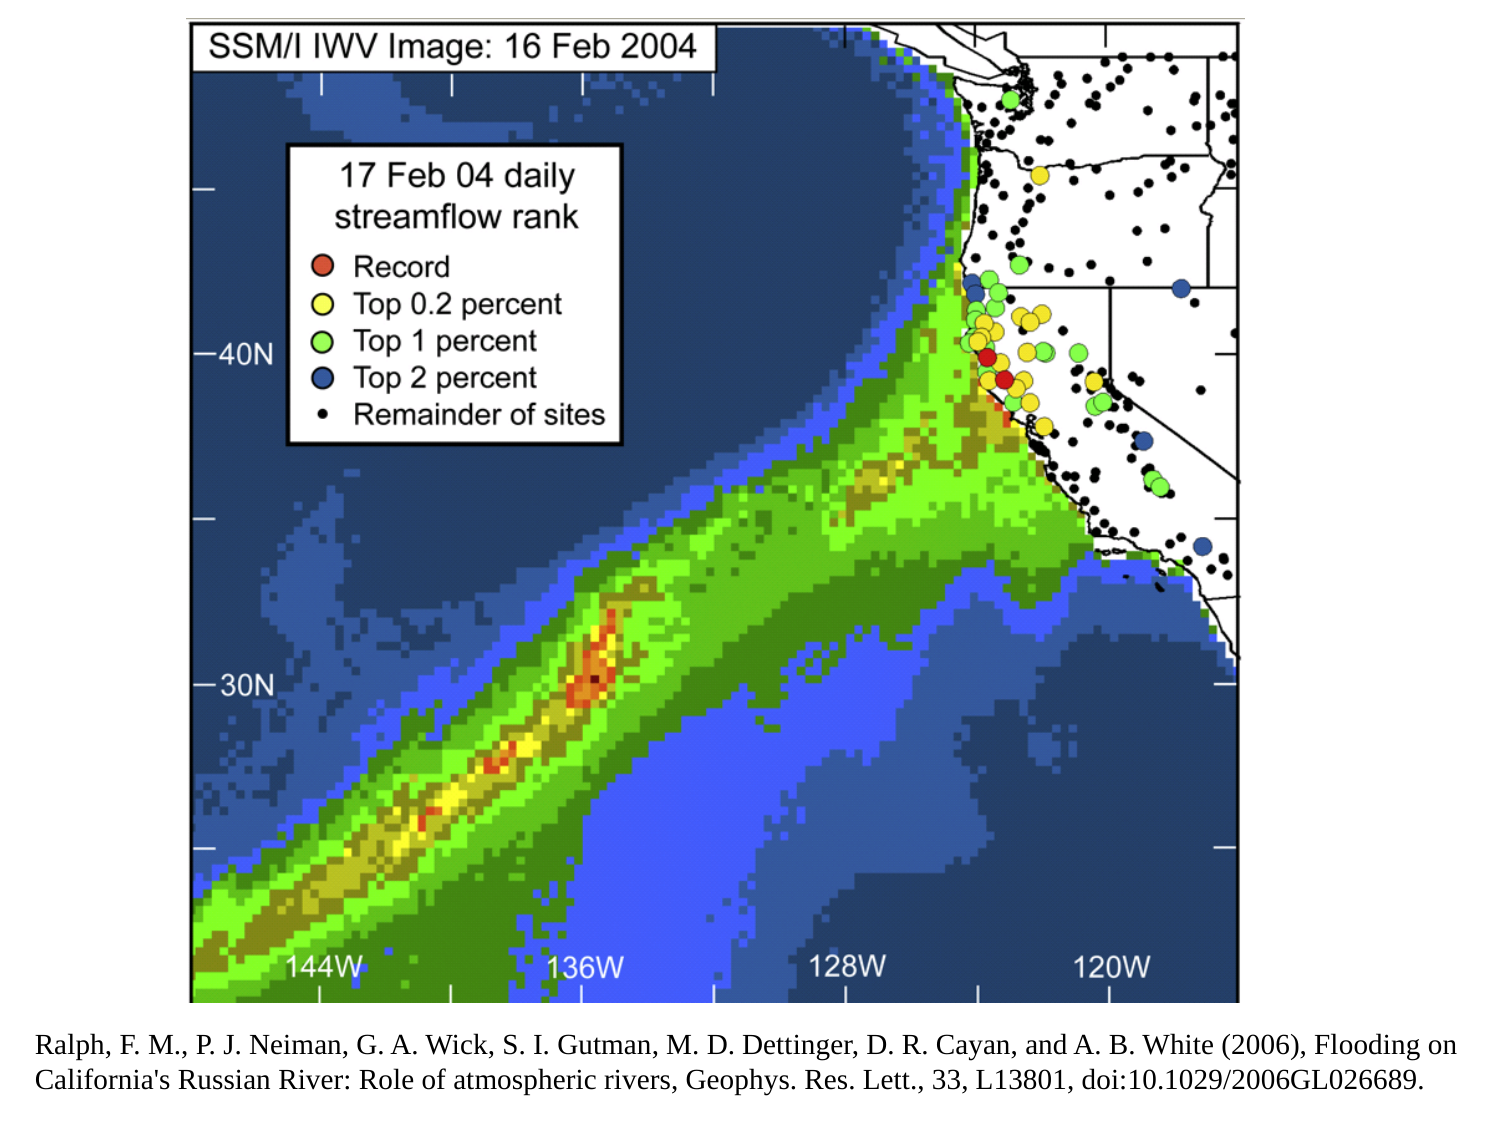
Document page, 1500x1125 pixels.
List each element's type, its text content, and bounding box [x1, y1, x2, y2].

text_box Ralph, F. M., P. J. Neiman, G. A. Wick, S. I. Gutman, M. D. Dettinger, D. R. Cayan, and A. B. White (2006), Flooding on California's Russian River: Role of atmospheric rivers, Geophys. Res. Lett., 33, L13801, doi:10.1029/2006GL026689. [19, 1018, 1494, 1103]
picture [186, 18, 1246, 1003]
